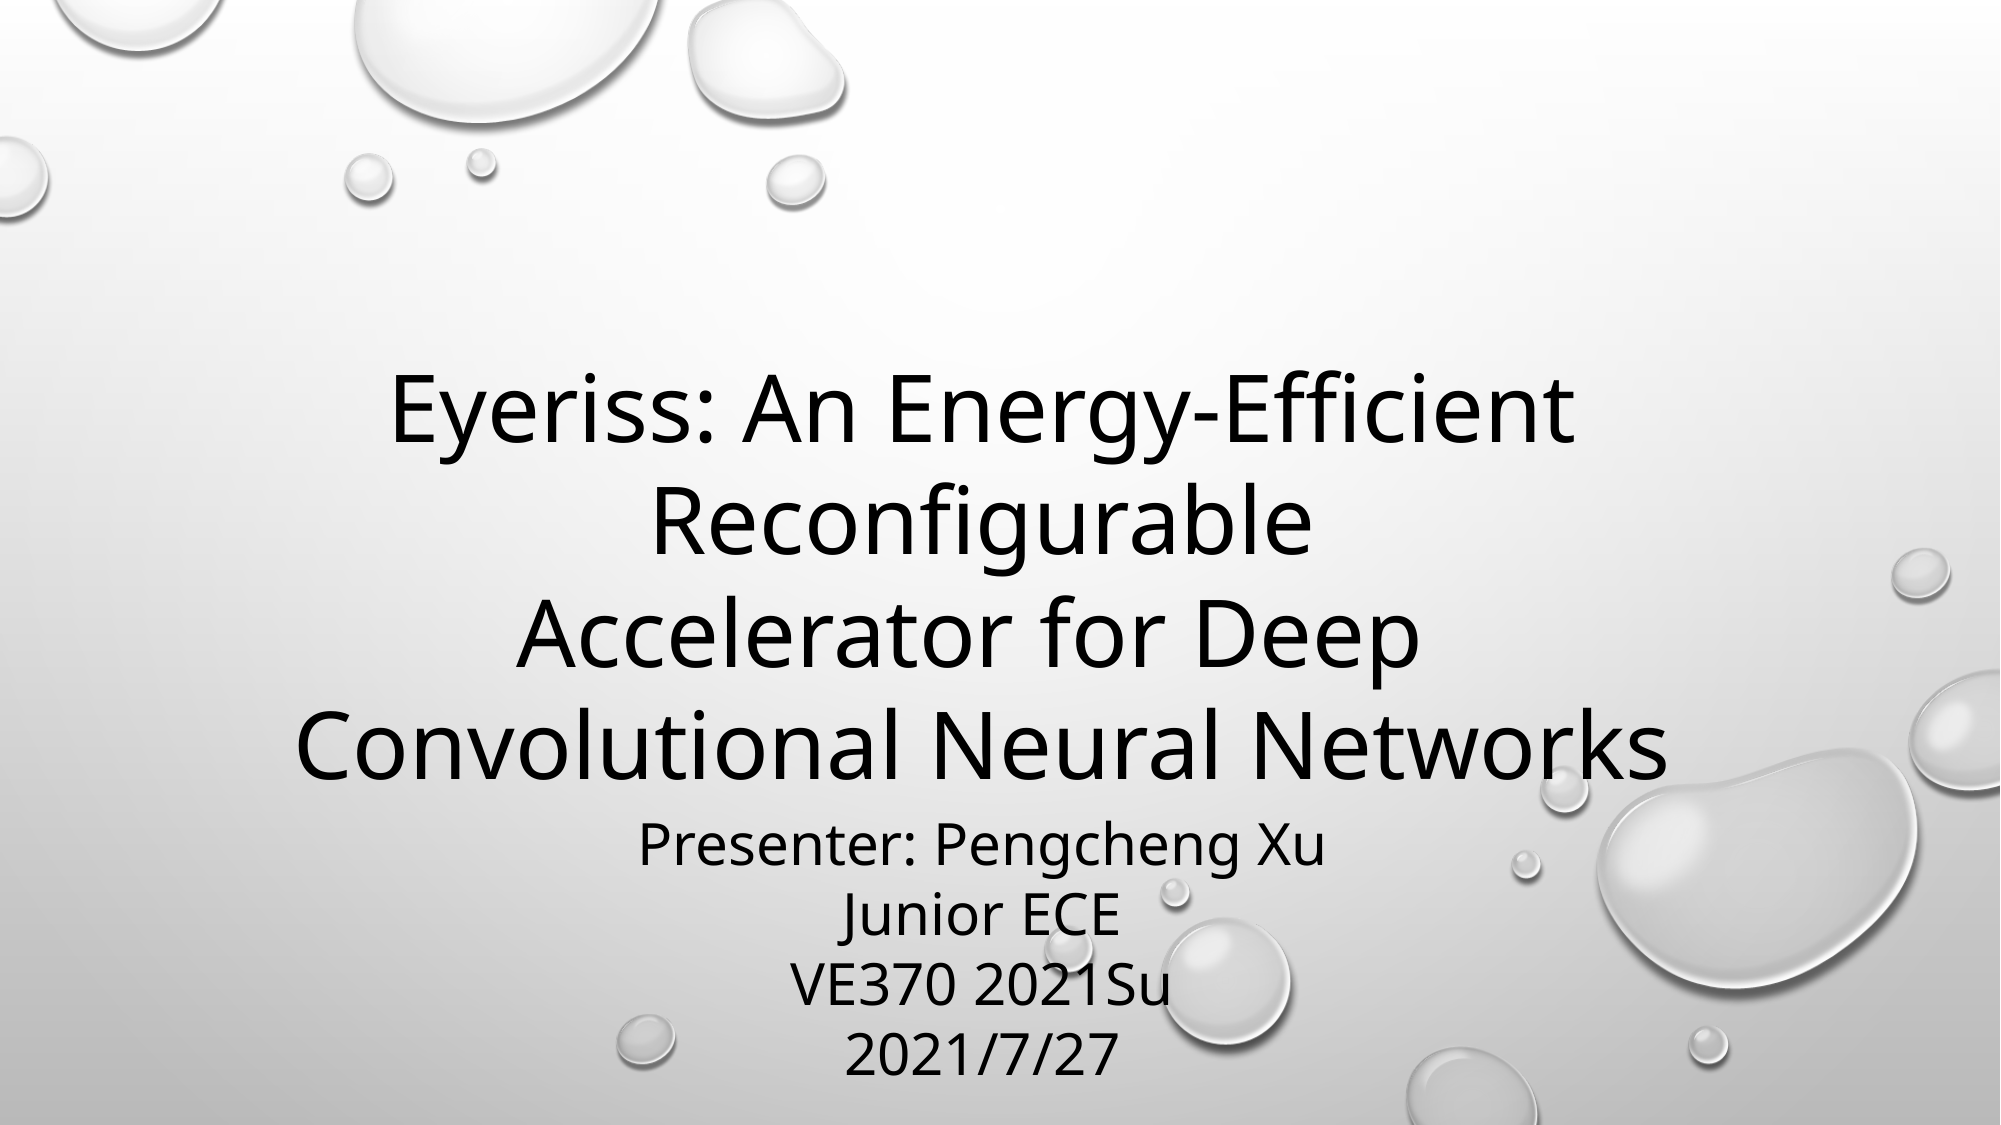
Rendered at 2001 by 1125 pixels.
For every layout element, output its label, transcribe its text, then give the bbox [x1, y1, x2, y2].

text_box Eyeriss: An Energy-Efficient Reconfigurable Accelerator for Deep Convolutional Neural Networks [97, 341, 1868, 806]
text_box Presenter: Pengcheng Xu Junior ECE VE370 2021Su 2021/7/27 [622, 799, 1343, 1095]
picture [0, 0, 2000, 1125]
